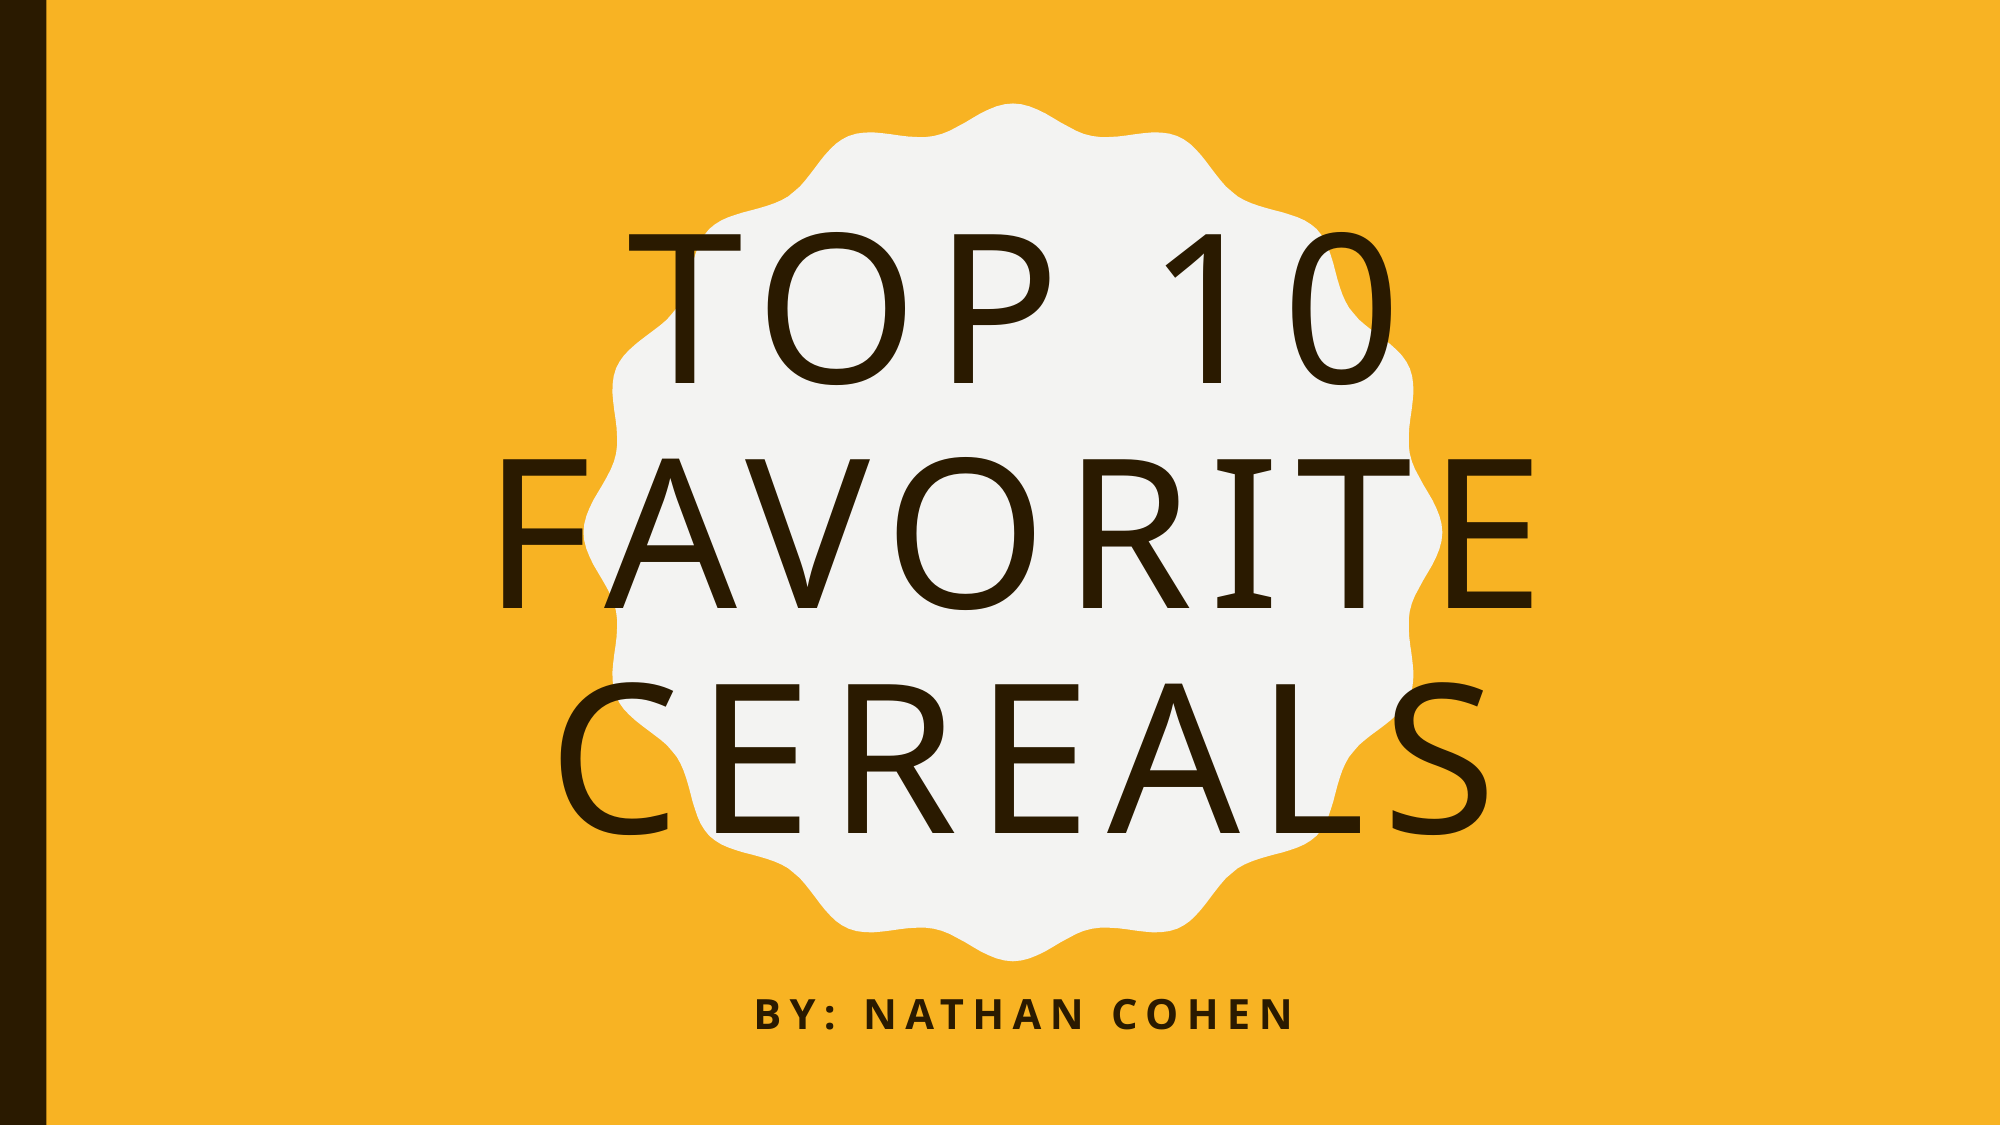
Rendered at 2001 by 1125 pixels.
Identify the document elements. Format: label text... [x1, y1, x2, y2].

title Top 10 Favorite Cereals [176, 180, 1870, 902]
subtitle By: Nathan Cohen [363, 980, 1684, 1103]
